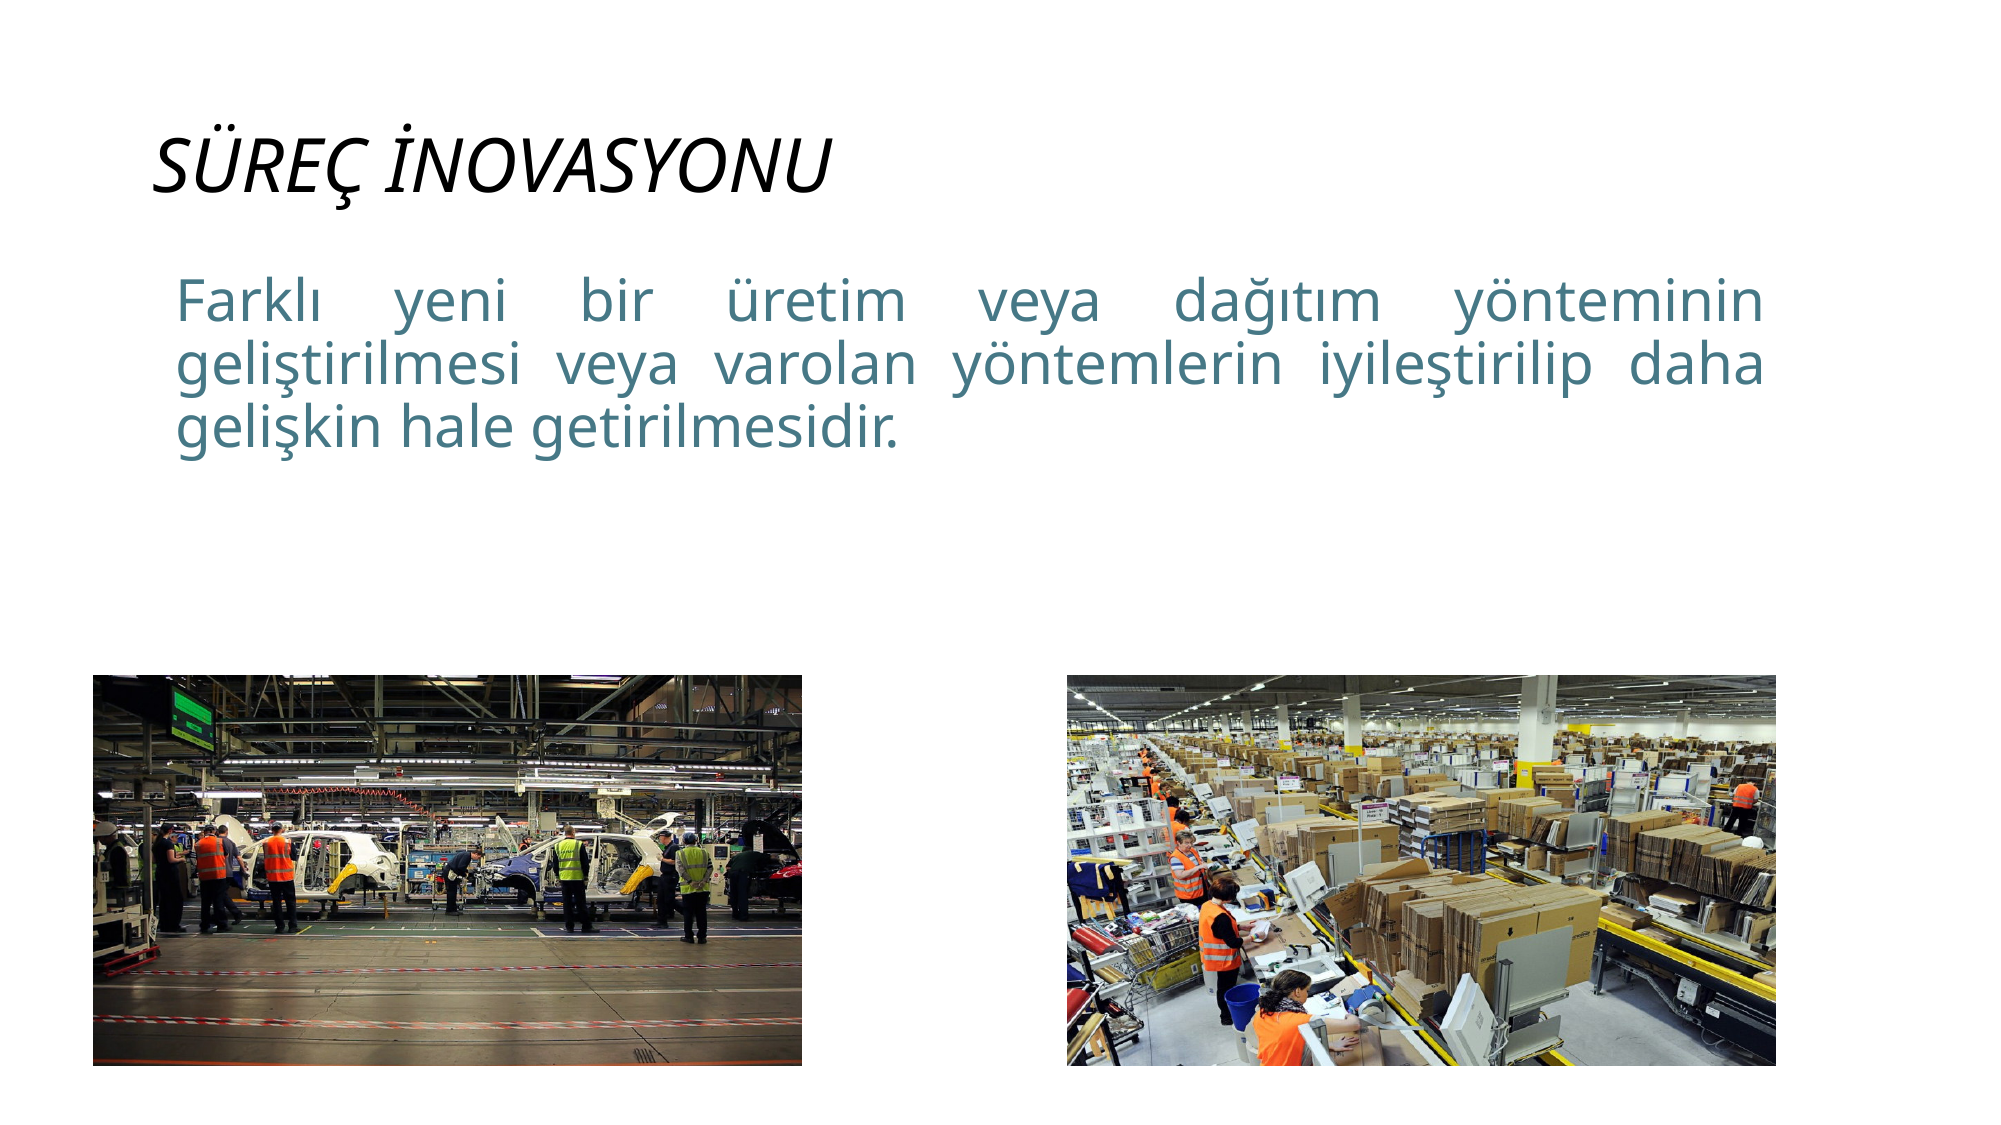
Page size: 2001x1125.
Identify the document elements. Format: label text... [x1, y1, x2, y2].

picture [1067, 674, 1776, 1066]
title SÜREÇ İNOVASYONU [137, 59, 1863, 278]
text_box Farklı yeni bir üretim veya dağıtım yönteminin geliştirilmesi veya varolan yöntemlerin iyileştirilip daha gelişkin hale getirilmesidir. [133, 236, 1808, 663]
picture [93, 674, 802, 1066]
